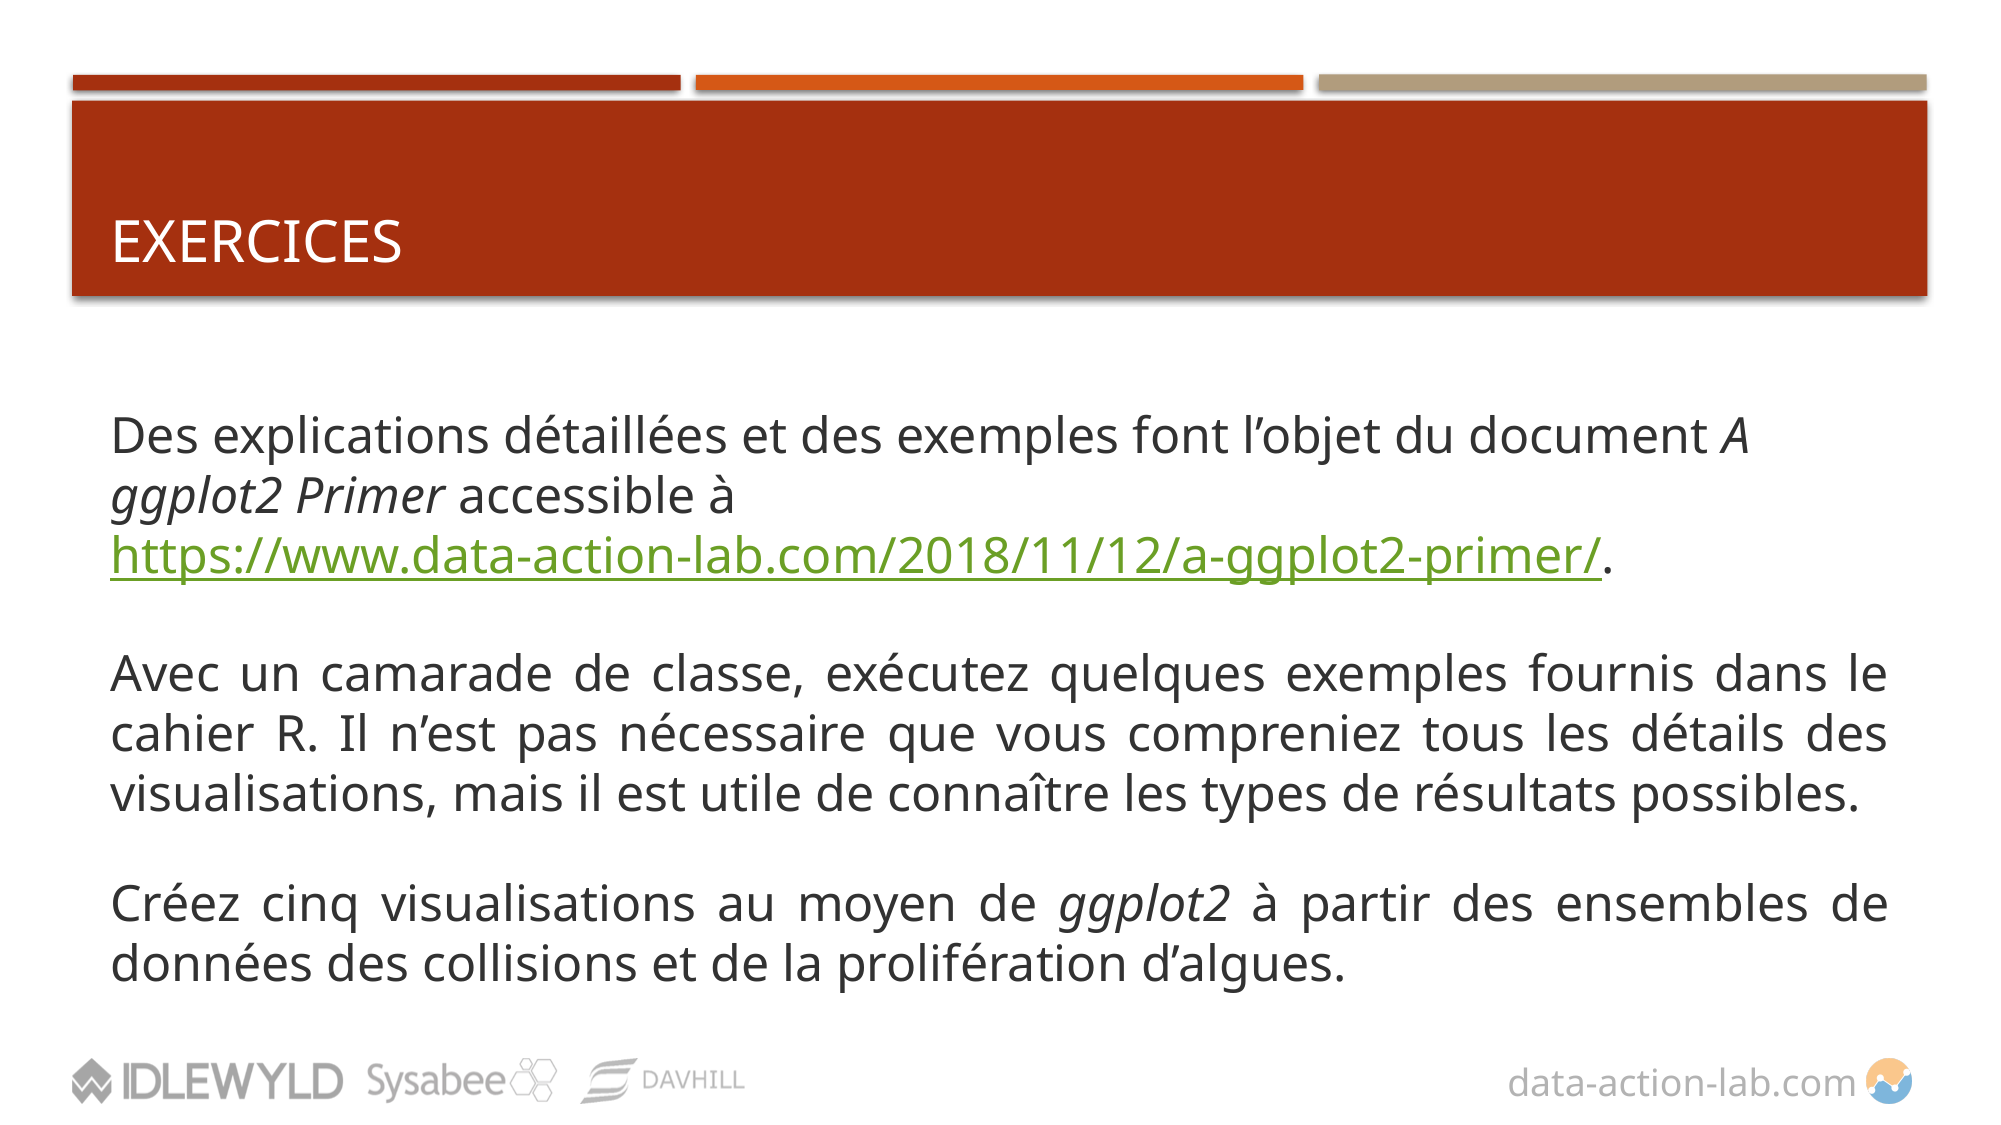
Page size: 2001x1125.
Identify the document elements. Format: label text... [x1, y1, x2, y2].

title EXERCICES [95, 115, 1905, 282]
list Des explications détaillées et des exemples font l’objet du document A ggplot2 Primer accessible à https://www.data-action-lab.com/2018/11/12/a-ggplot2-primer/. Avec un camarade de classe, exécutez quelques exemples fournis dans le cahier R. Il n’est pas nécessaire que vous compreniez tous les détails des visualisations, mais il est utile de connaître les types de résultats possibles. Créez cinq visualisations au moyen de ggplot2 à partir des ensembles de données des collisions et de la prolifération d’algues. [95, 357, 1905, 1037]
picture [72, 1058, 745, 1104]
